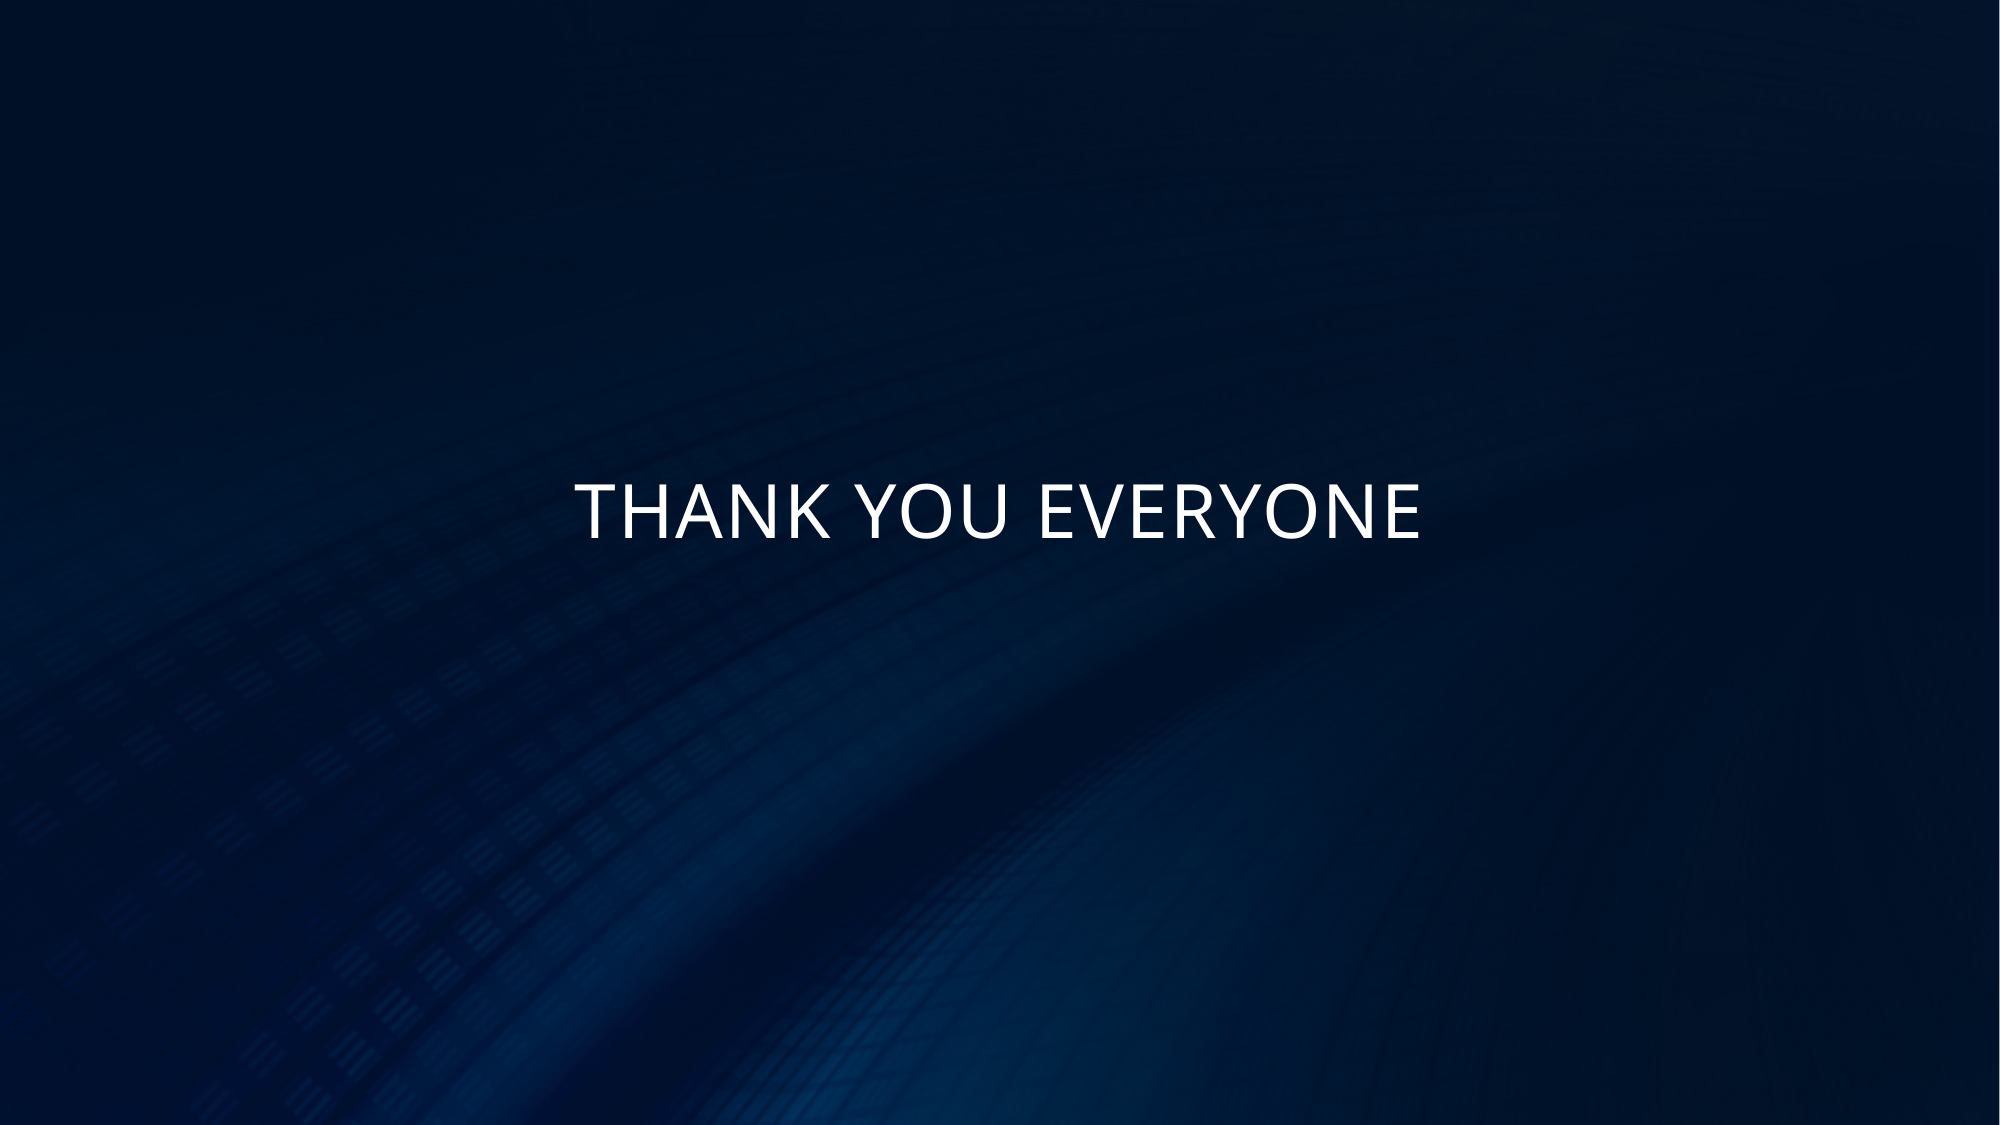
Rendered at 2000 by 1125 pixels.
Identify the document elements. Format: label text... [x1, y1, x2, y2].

picture [0, 0, 2000, 1125]
title THANK YOU EVERYONE [119, 398, 1880, 563]
